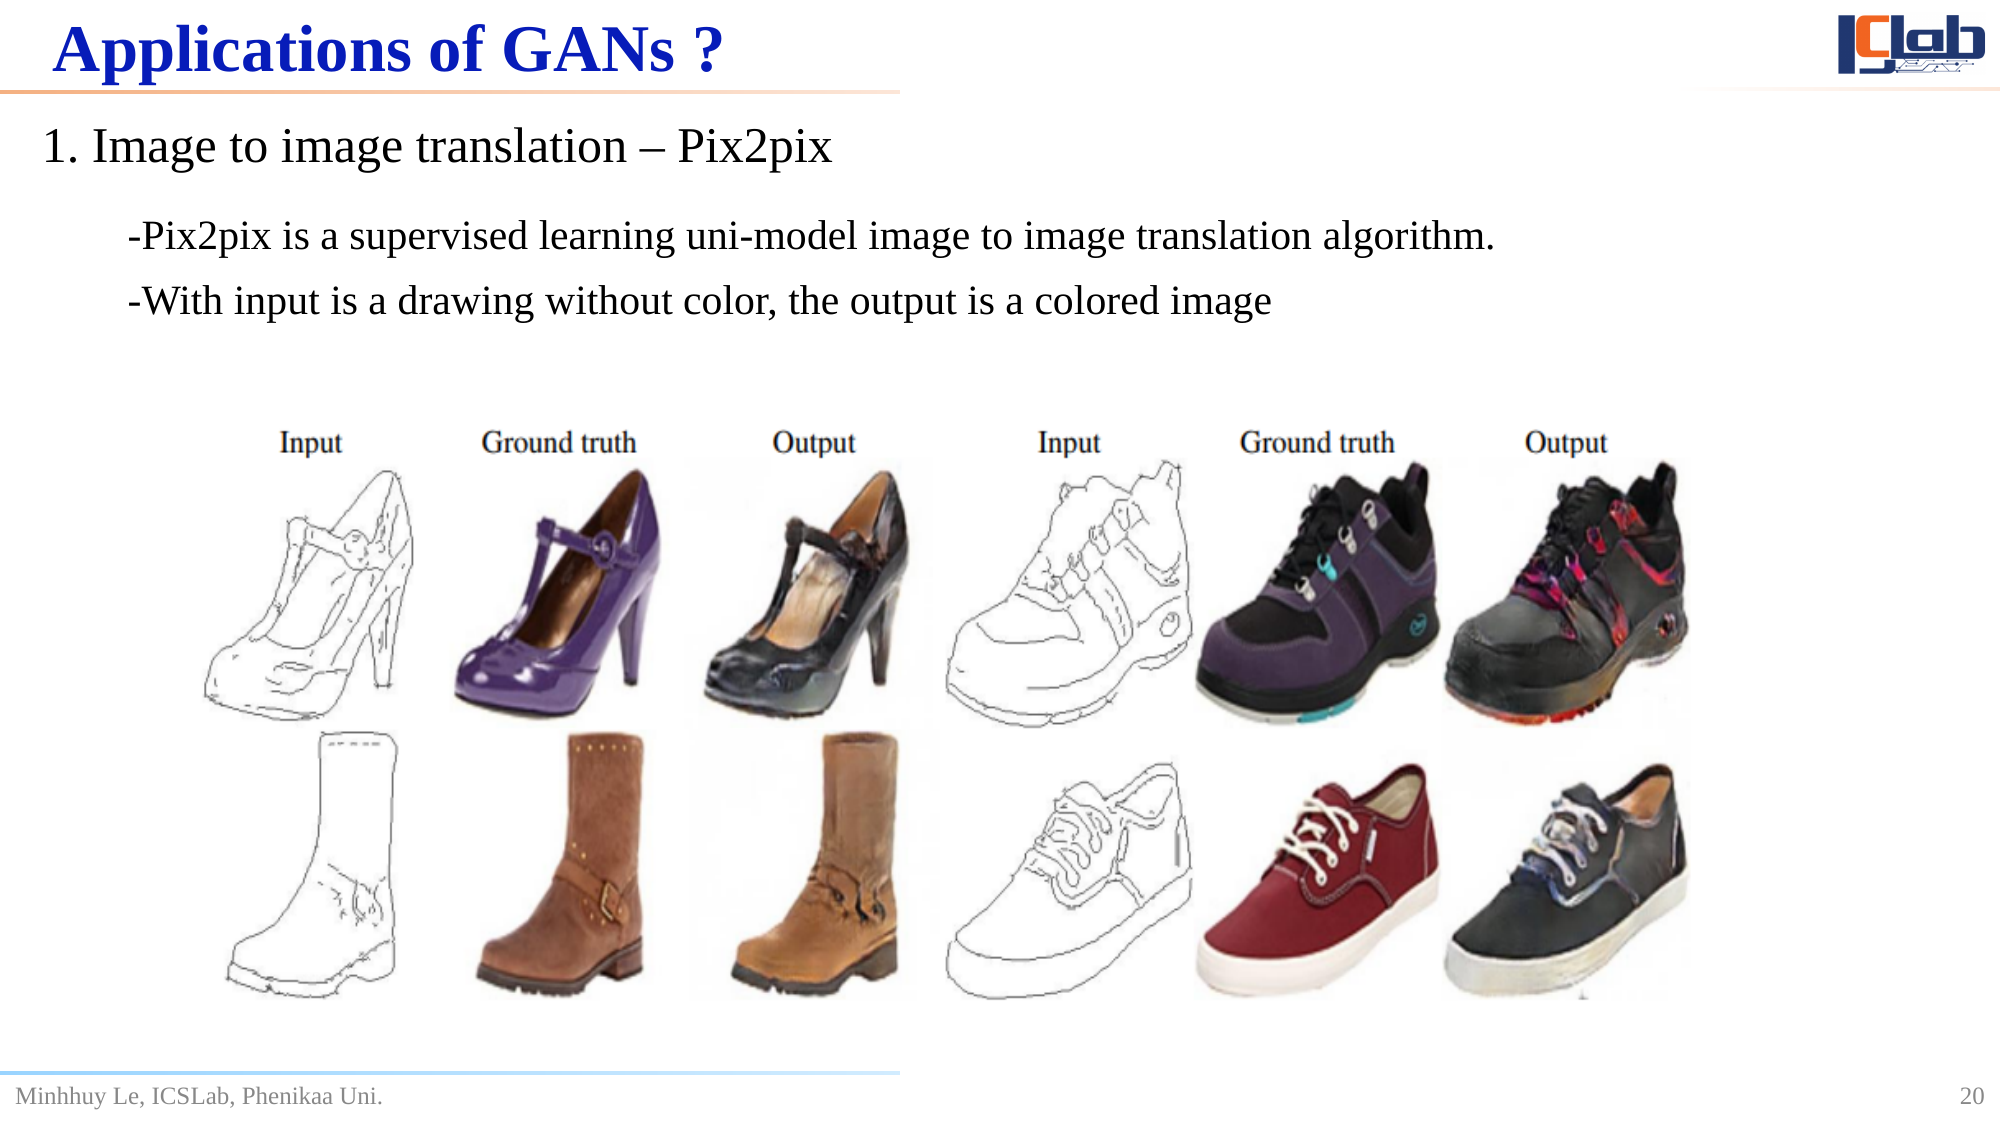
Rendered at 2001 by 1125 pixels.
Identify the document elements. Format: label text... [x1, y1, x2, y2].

picture [185, 359, 1722, 1053]
list -Pix2pix is a supervised learning uni-model image to image translation algorithm. -With input is a drawing without color, the output is a colored image [94, 205, 1945, 666]
title Applications of GANs ? [37, 4, 1725, 95]
text_box 1. Image to image translation – Pix2pix [26, 100, 1058, 193]
picture [1835, 12, 1986, 75]
slide_number 20 [1862, 1065, 2000, 1125]
